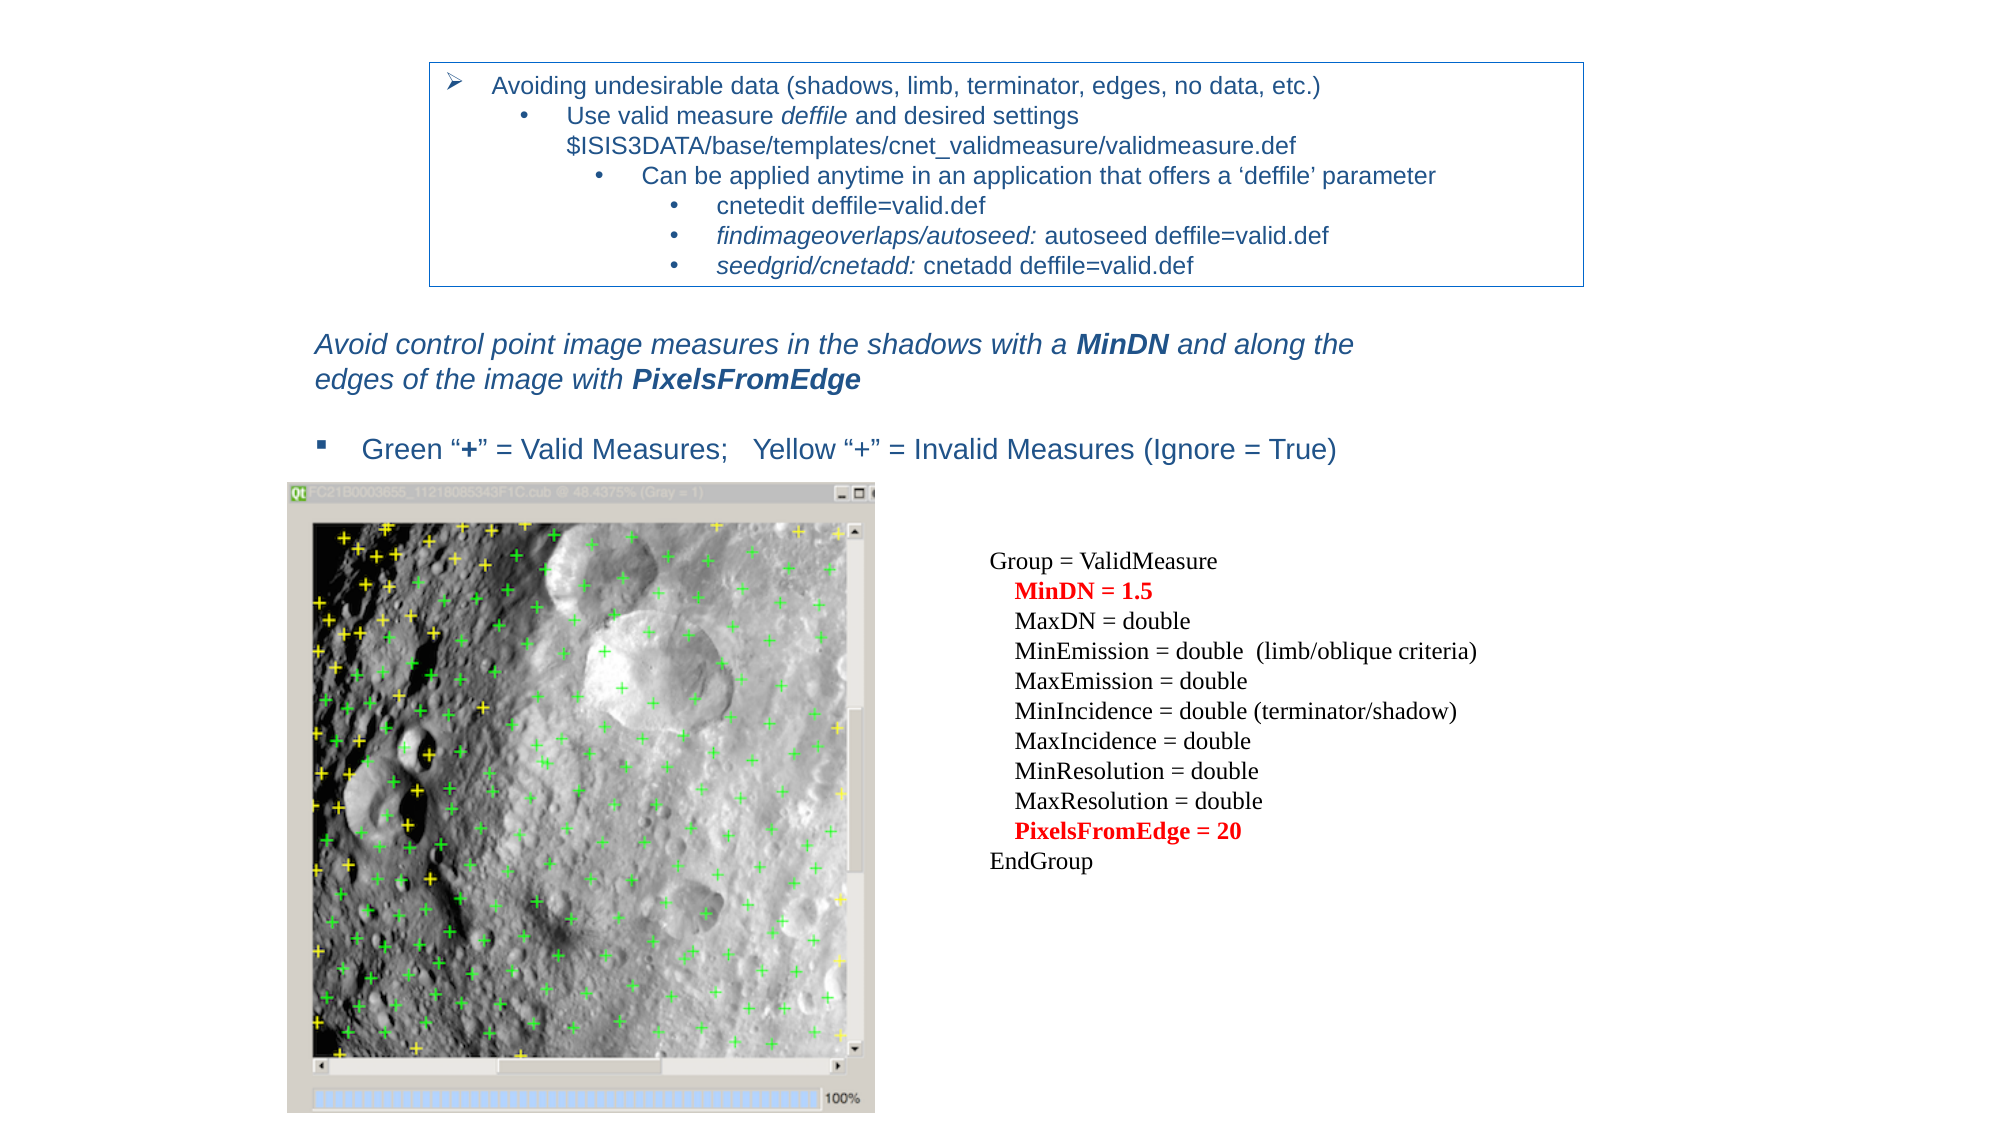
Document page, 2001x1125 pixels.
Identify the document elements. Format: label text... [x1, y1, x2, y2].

picture [287, 482, 876, 1113]
text_box Avoid control point image measures in the shadows with a MinDN and along the edges of the image with PixelsFromEdge Green “+” = Valid Measures; Yellow “+” = Invalid Measures (Ignore = True) [300, 318, 1400, 473]
text_box Avoiding undesirable data (shadows, limb, terminator, edges, no data, etc.) Use valid measure deffile and desired settings $ISIS3DATA/base/templates/cnet_validmeasure/validmeasure.def Can be applied anytime in an application that offers a ‘deffile’ parameter cnetedit deffile=valid.def findimageoverlaps/autoseed: autoseed deffile=valid.def seedgrid/cnetadd: cnetadd deffile=valid.def [429, 62, 1584, 287]
text_box Group = ValidMeasure MinDN = 1.5 MaxDN = double MinEmission = double (limb/oblique criteria) MaxEmission = double MinIncidence = double (terminator/shadow) MaxIncidence = double MinResolution = double MaxResolution = double PixelsFromEdge = 20 EndGroup [974, 537, 1493, 882]
